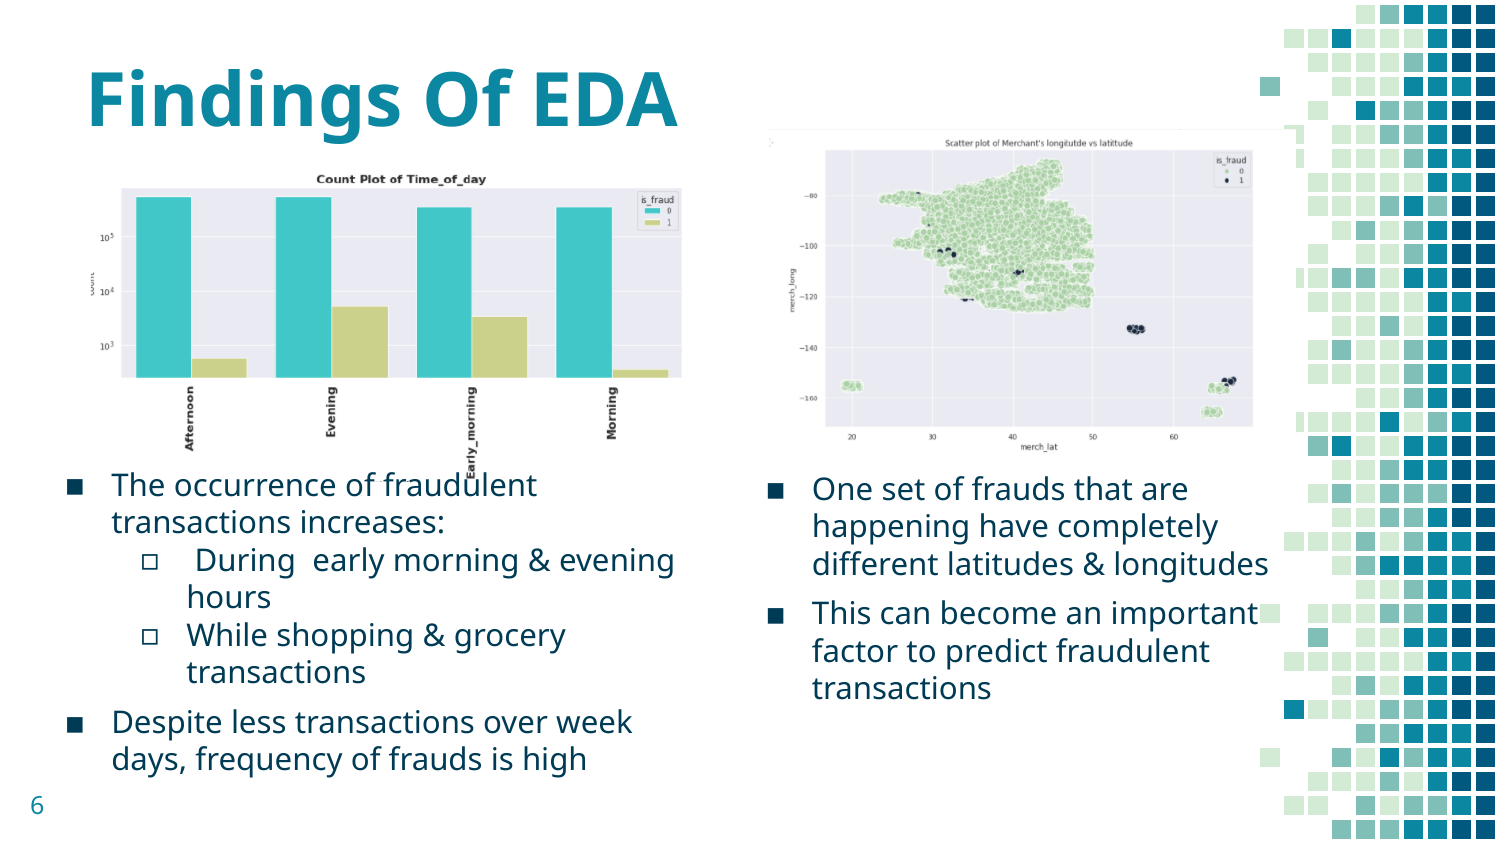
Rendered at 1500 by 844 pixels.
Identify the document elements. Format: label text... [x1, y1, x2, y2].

picture [90, 157, 695, 483]
title Findings Of EDA [70, 15, 943, 157]
picture [769, 128, 1296, 466]
slide_number 6 [15, 774, 49, 839]
list The occurrence of fraudulent transactions increases: During early morning & evening hours While shopping & grocery transactions Despite less transactions over week days, frequency of frauds is high [49, 450, 695, 844]
list One set of frauds that are happening have completely different latitudes & longitudes This can become an important factor to predict fraudulent transactions [750, 453, 1296, 744]
